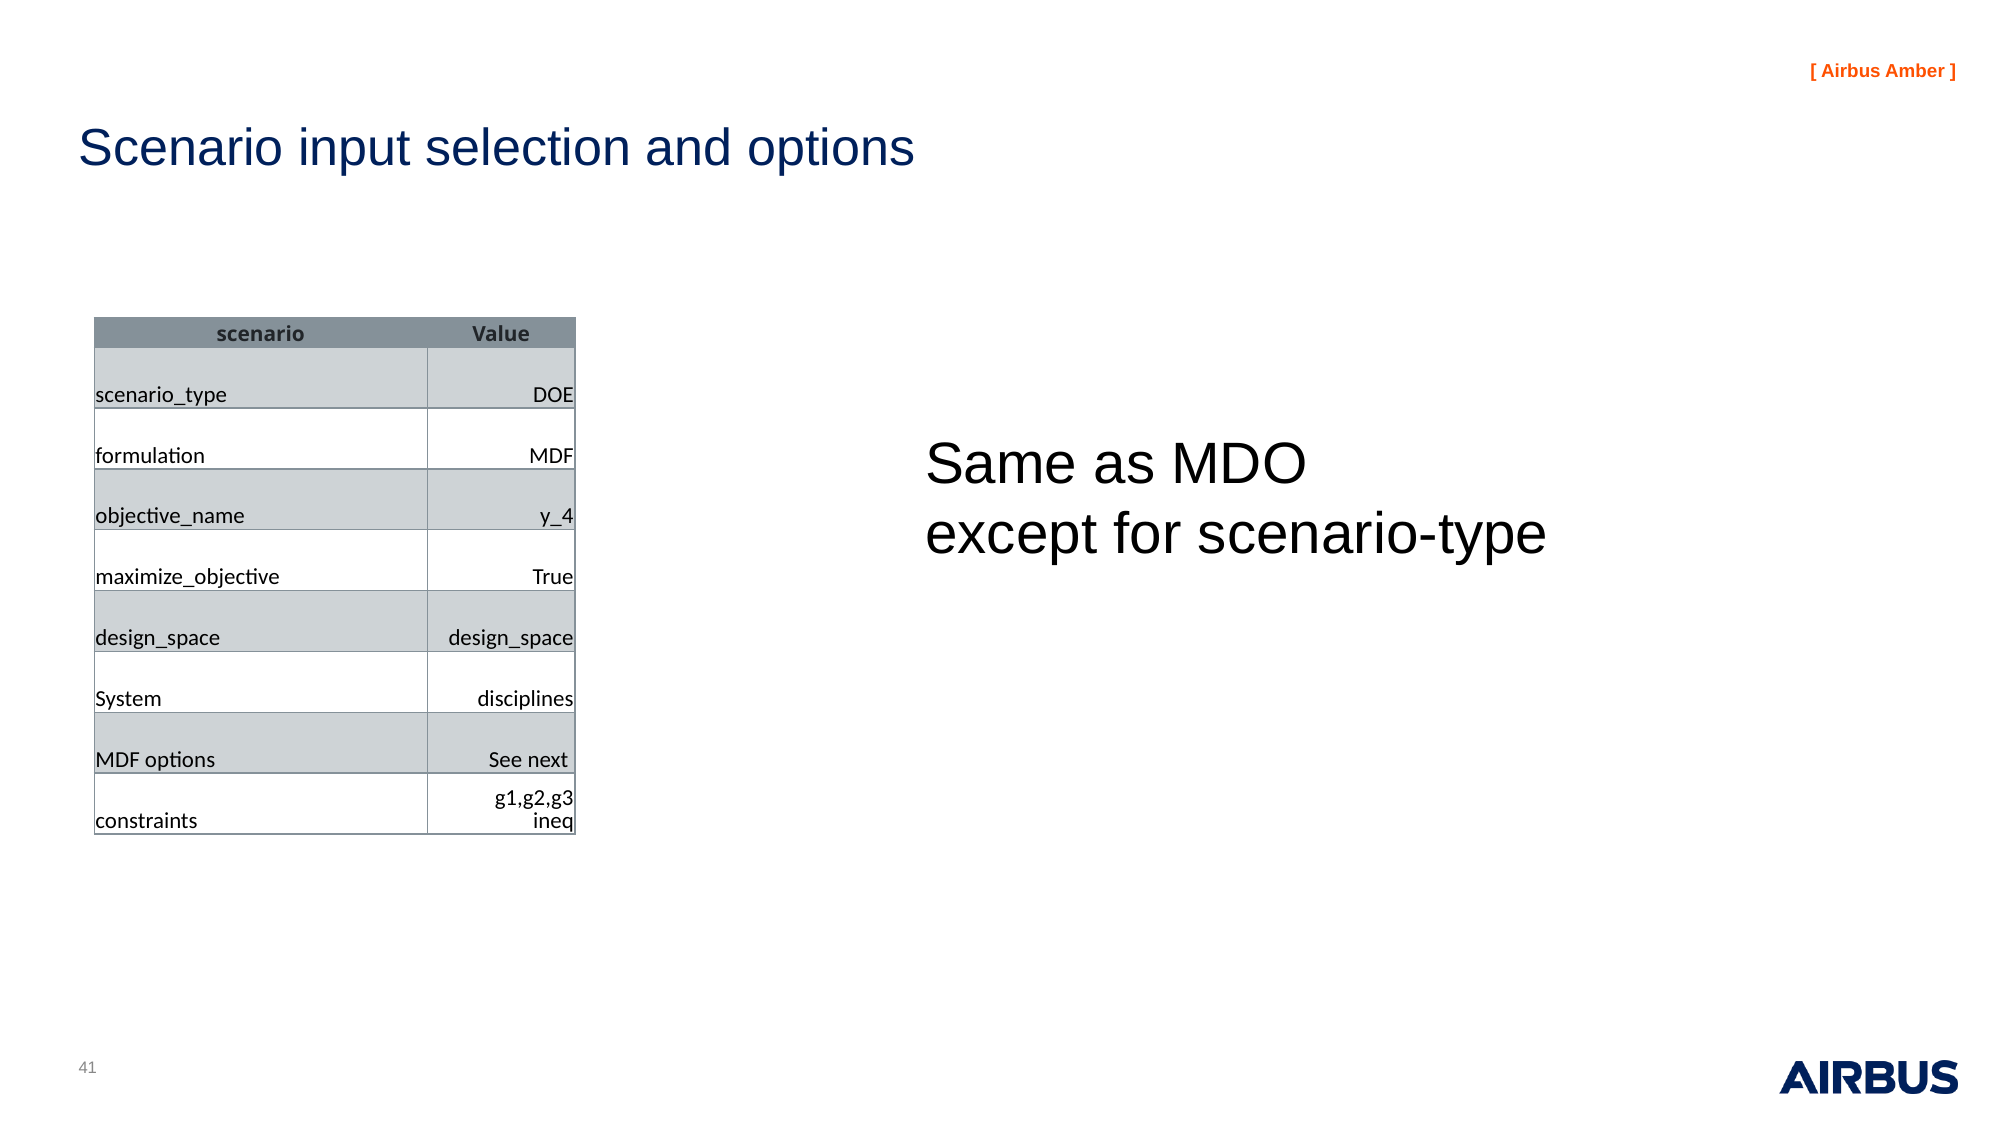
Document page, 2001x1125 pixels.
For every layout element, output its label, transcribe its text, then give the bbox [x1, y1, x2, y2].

table_cell design_space [428, 591, 574, 651]
table_cell MDF [428, 409, 574, 468]
list [37, 297, 1957, 1031]
picture [1779, 1060, 1958, 1094]
table_cell constraints [95, 774, 427, 833]
table_cell objective_name [95, 470, 427, 529]
table_cell disciplines [428, 652, 574, 712]
table_cell See next [428, 713, 574, 772]
table_header scenario [95, 318, 427, 347]
table_cell System [95, 652, 427, 712]
table_cell y_4 [428, 470, 574, 529]
table_cell design_space [95, 591, 427, 651]
table_cell g1,g2,g3 ineq [428, 774, 574, 833]
title Scenario input selection and options [78, 107, 1922, 256]
table_header Value [428, 318, 574, 347]
table_cell True [428, 530, 574, 590]
table_cell formulation [95, 409, 427, 468]
text_box Same as MDO except for scenario-type [910, 417, 1565, 573]
table_cell MDF options [95, 713, 427, 772]
table_cell scenario_type [95, 348, 427, 407]
table_cell maximize_objective [95, 530, 427, 590]
table_cell DOE [428, 348, 574, 407]
